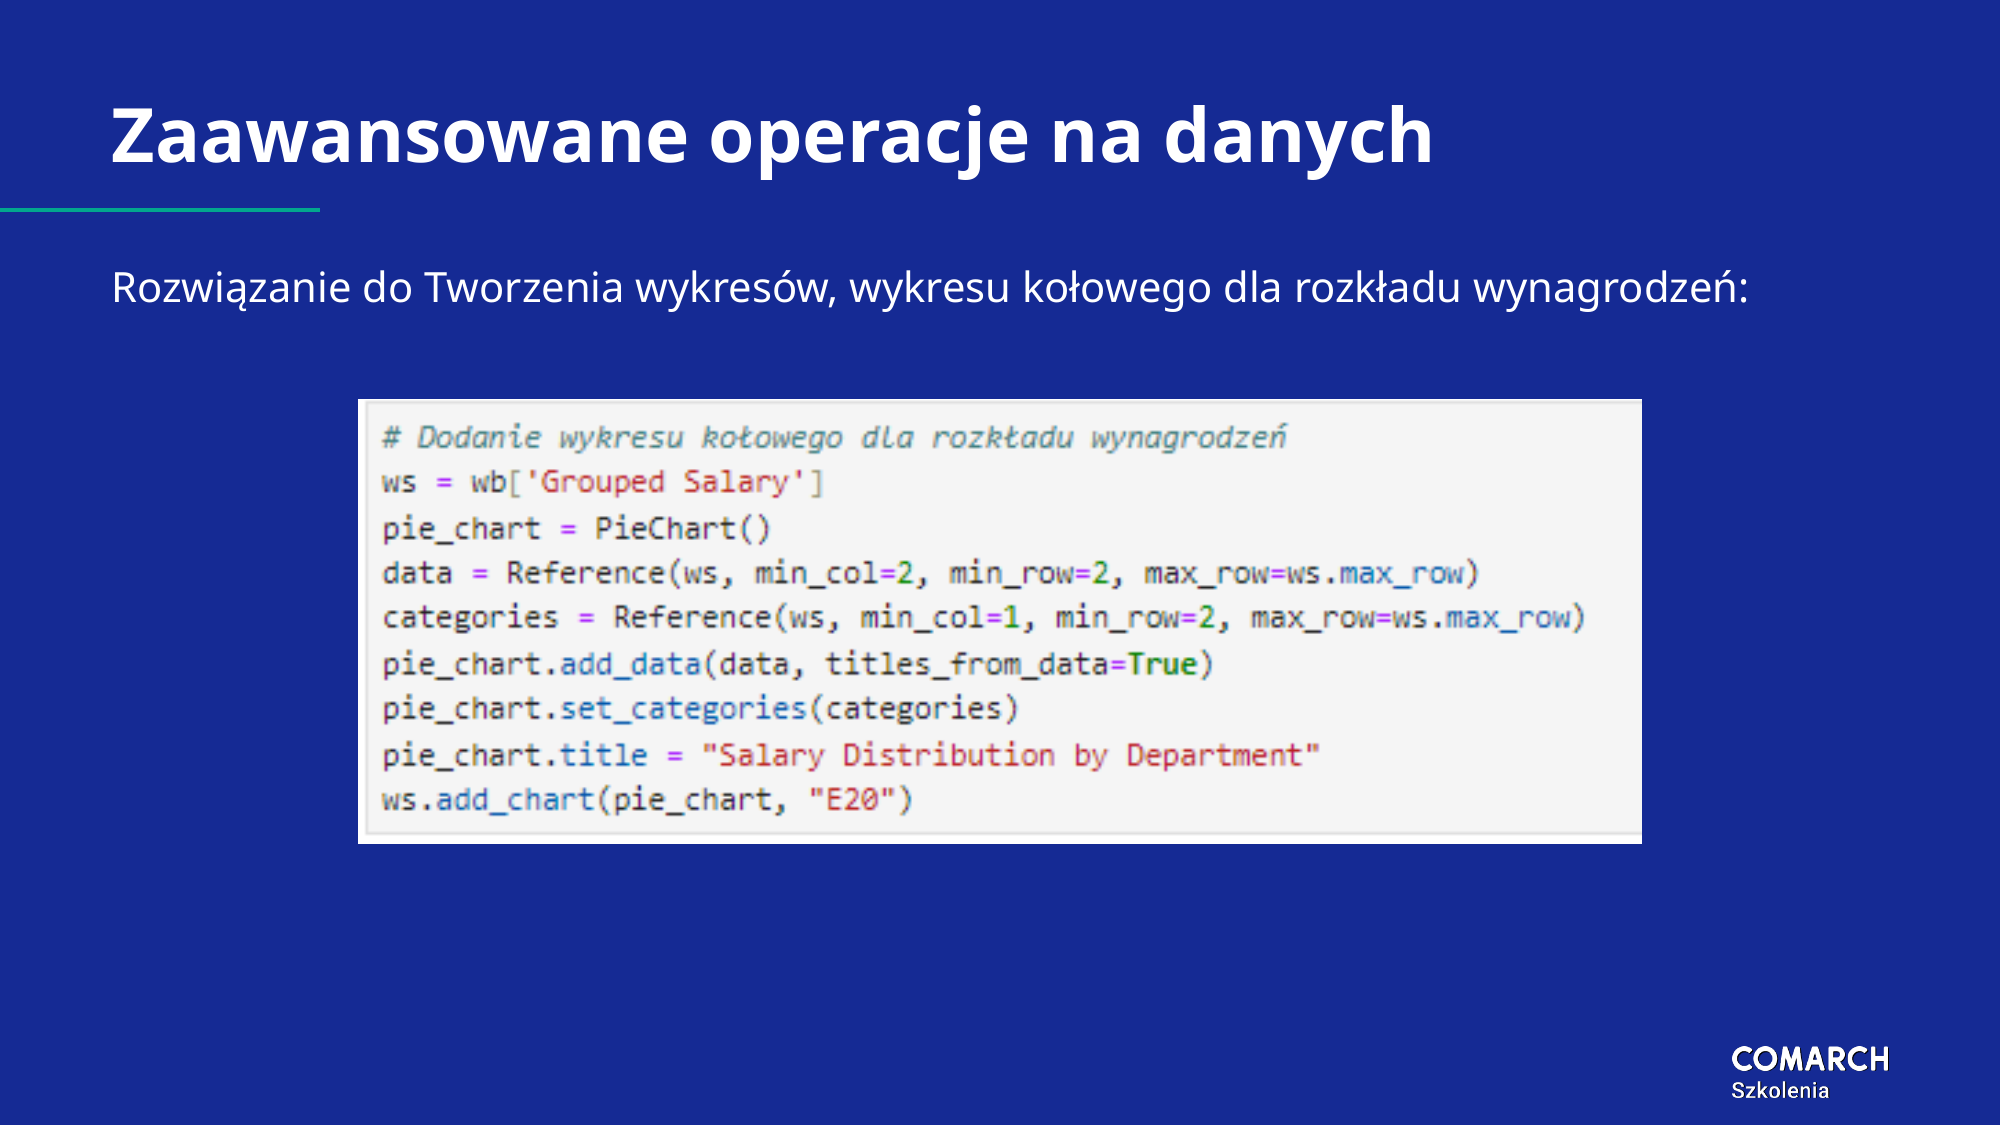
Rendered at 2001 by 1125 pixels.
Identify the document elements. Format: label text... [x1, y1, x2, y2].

list Rozwiązanie do Tworzenia wykresów, wykresu kołowego dla rozkładu wynagrodzeń: [111, 243, 1889, 1000]
picture [358, 399, 1642, 844]
title Zaawansowane operacje na danych [111, 0, 1889, 185]
picture [1732, 1046, 1889, 1098]
